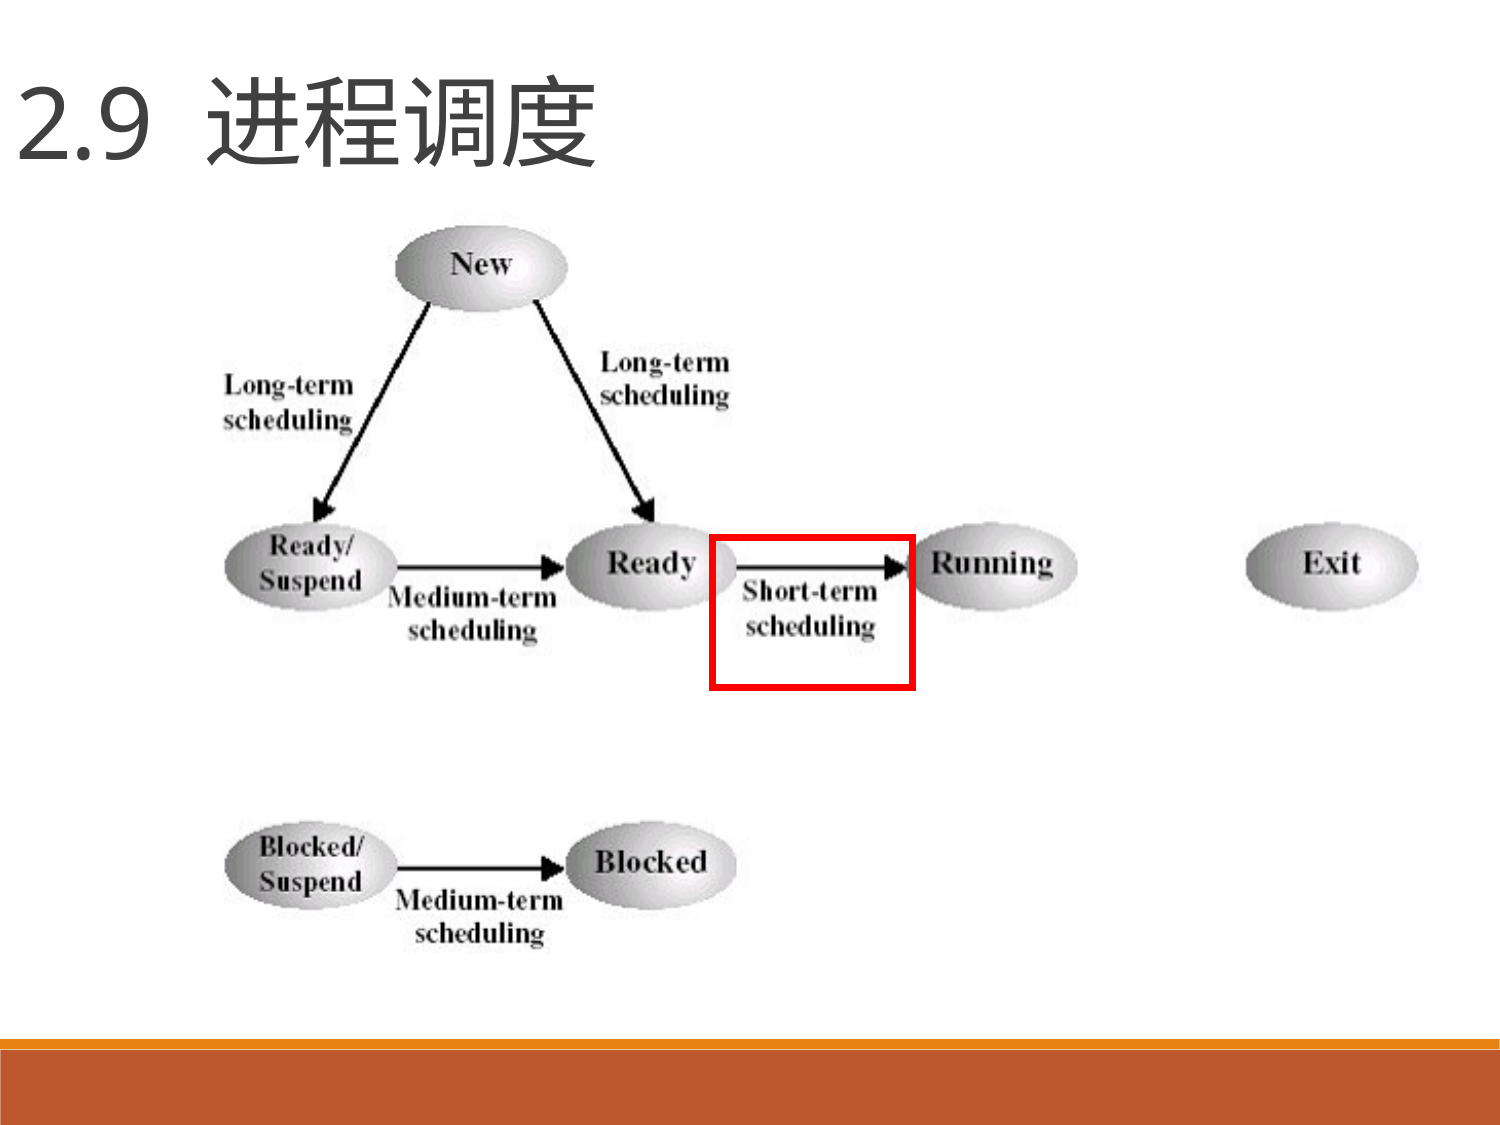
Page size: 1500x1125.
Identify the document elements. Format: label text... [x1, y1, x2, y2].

picture [136, 186, 1451, 1004]
title 2.9 进程调度 [0, 0, 1500, 188]
